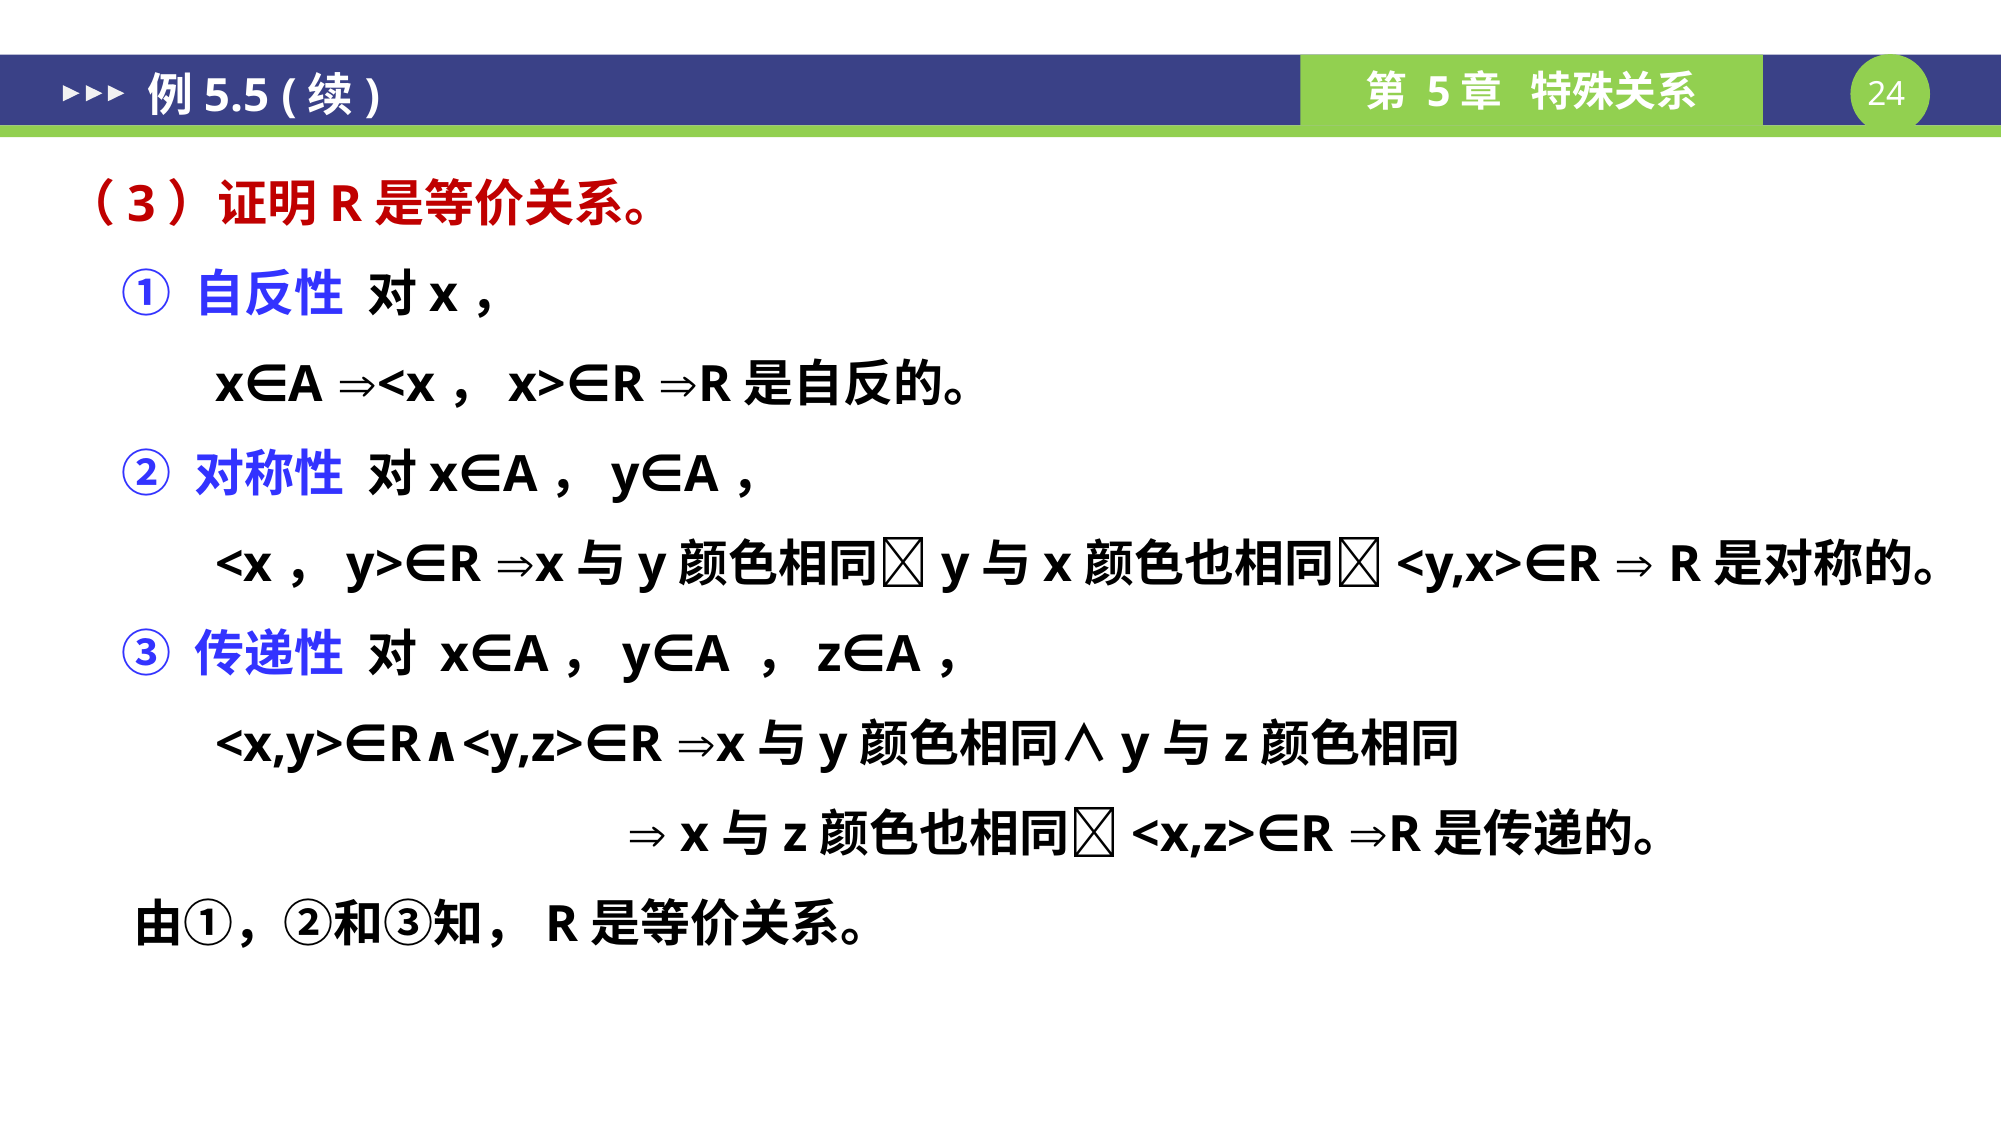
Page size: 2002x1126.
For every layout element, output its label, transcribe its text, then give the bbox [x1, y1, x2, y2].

title 例5.5 (续) [127, 57, 1003, 129]
